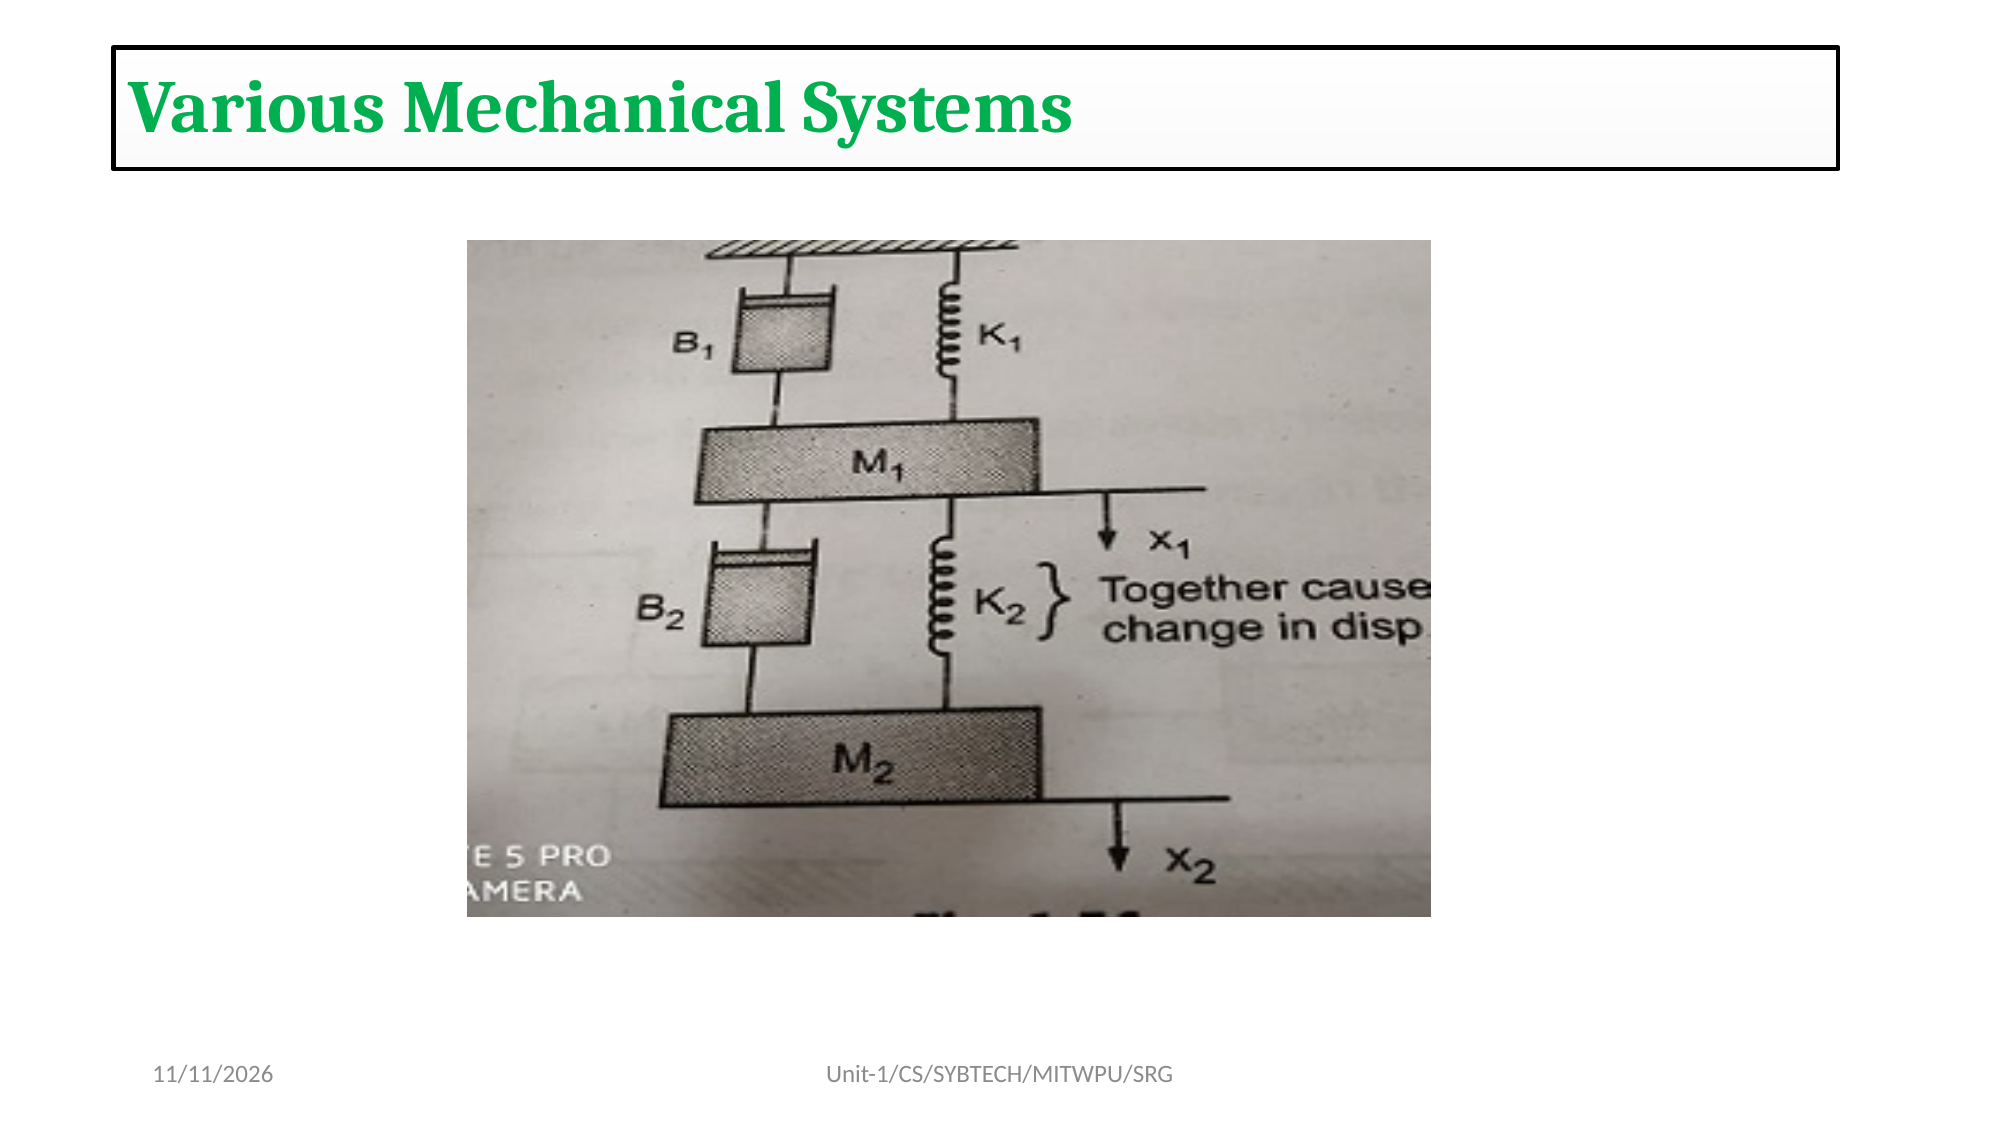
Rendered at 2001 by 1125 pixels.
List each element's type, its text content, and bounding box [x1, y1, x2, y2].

picture [467, 240, 1431, 917]
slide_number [137, 1042, 588, 1103]
footer Unit-1/CS/SYBTECH/MITWPU/SRG [662, 1042, 1338, 1103]
text_box Various Mechanical Systems [113, 47, 1839, 169]
